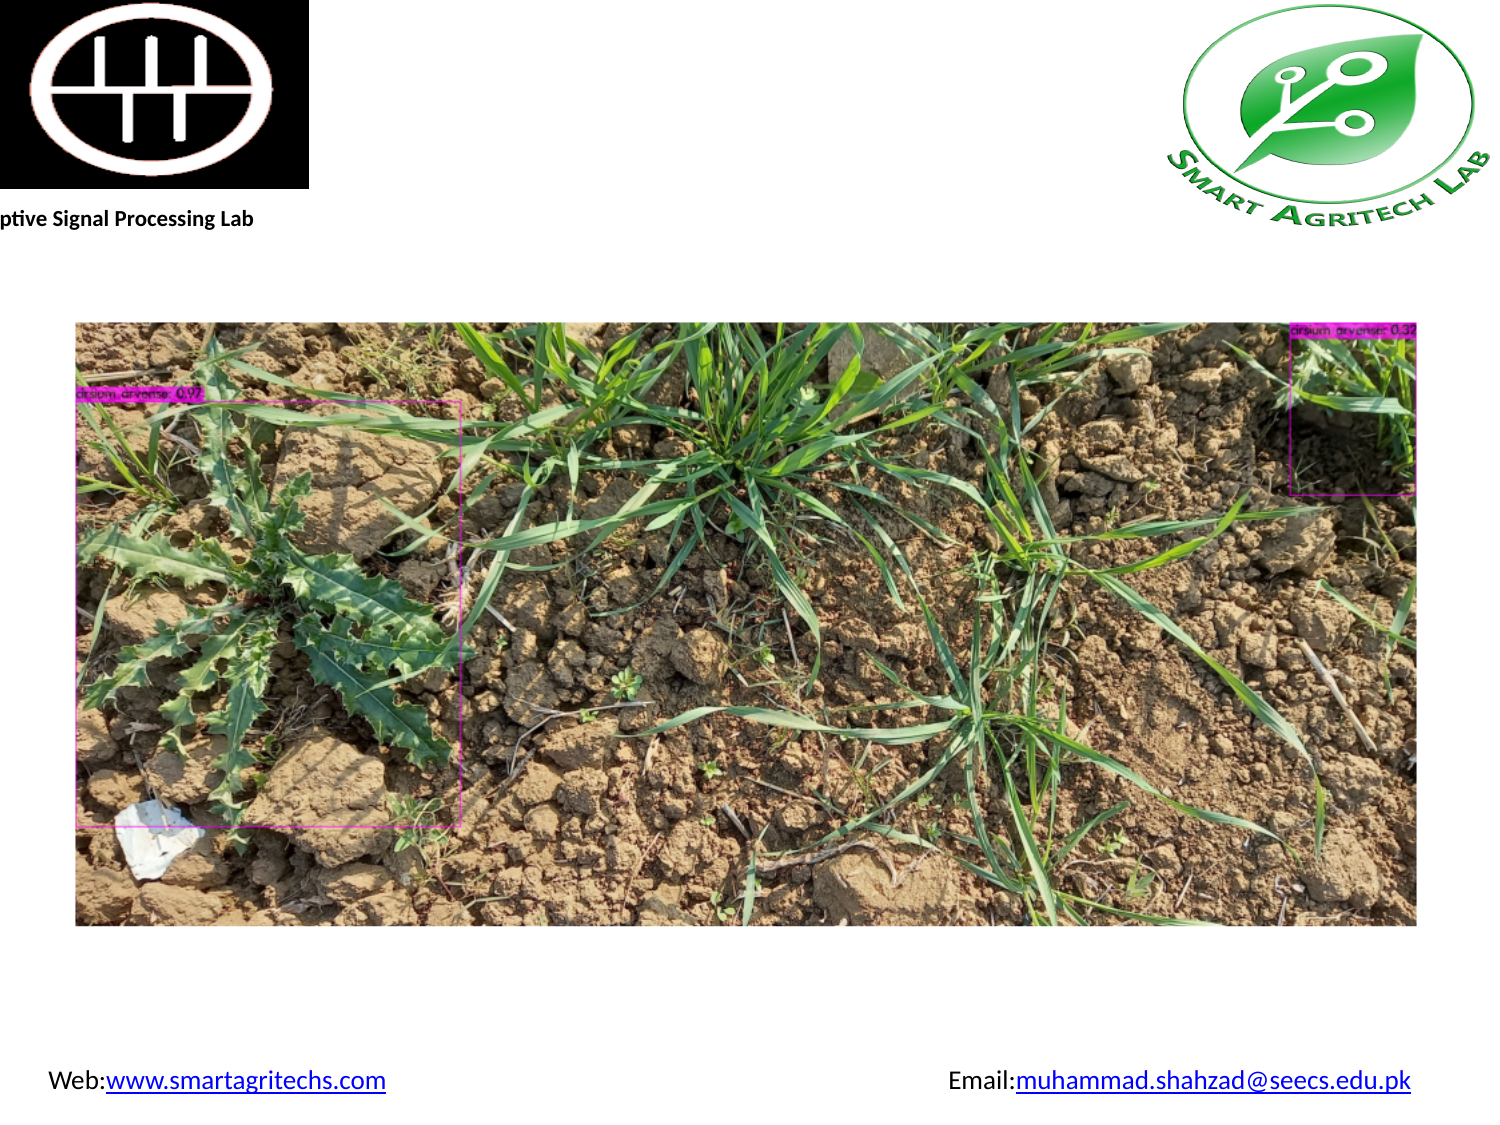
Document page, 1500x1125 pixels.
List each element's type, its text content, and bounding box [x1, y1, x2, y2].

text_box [0, 0, 310, 239]
text_box Web:www.smartagritechs.com Email:muhammad.shahzad@seecs.edu.pk [44, 1060, 1420, 1098]
picture [1140, 1, 1500, 247]
picture [66, 313, 1426, 936]
